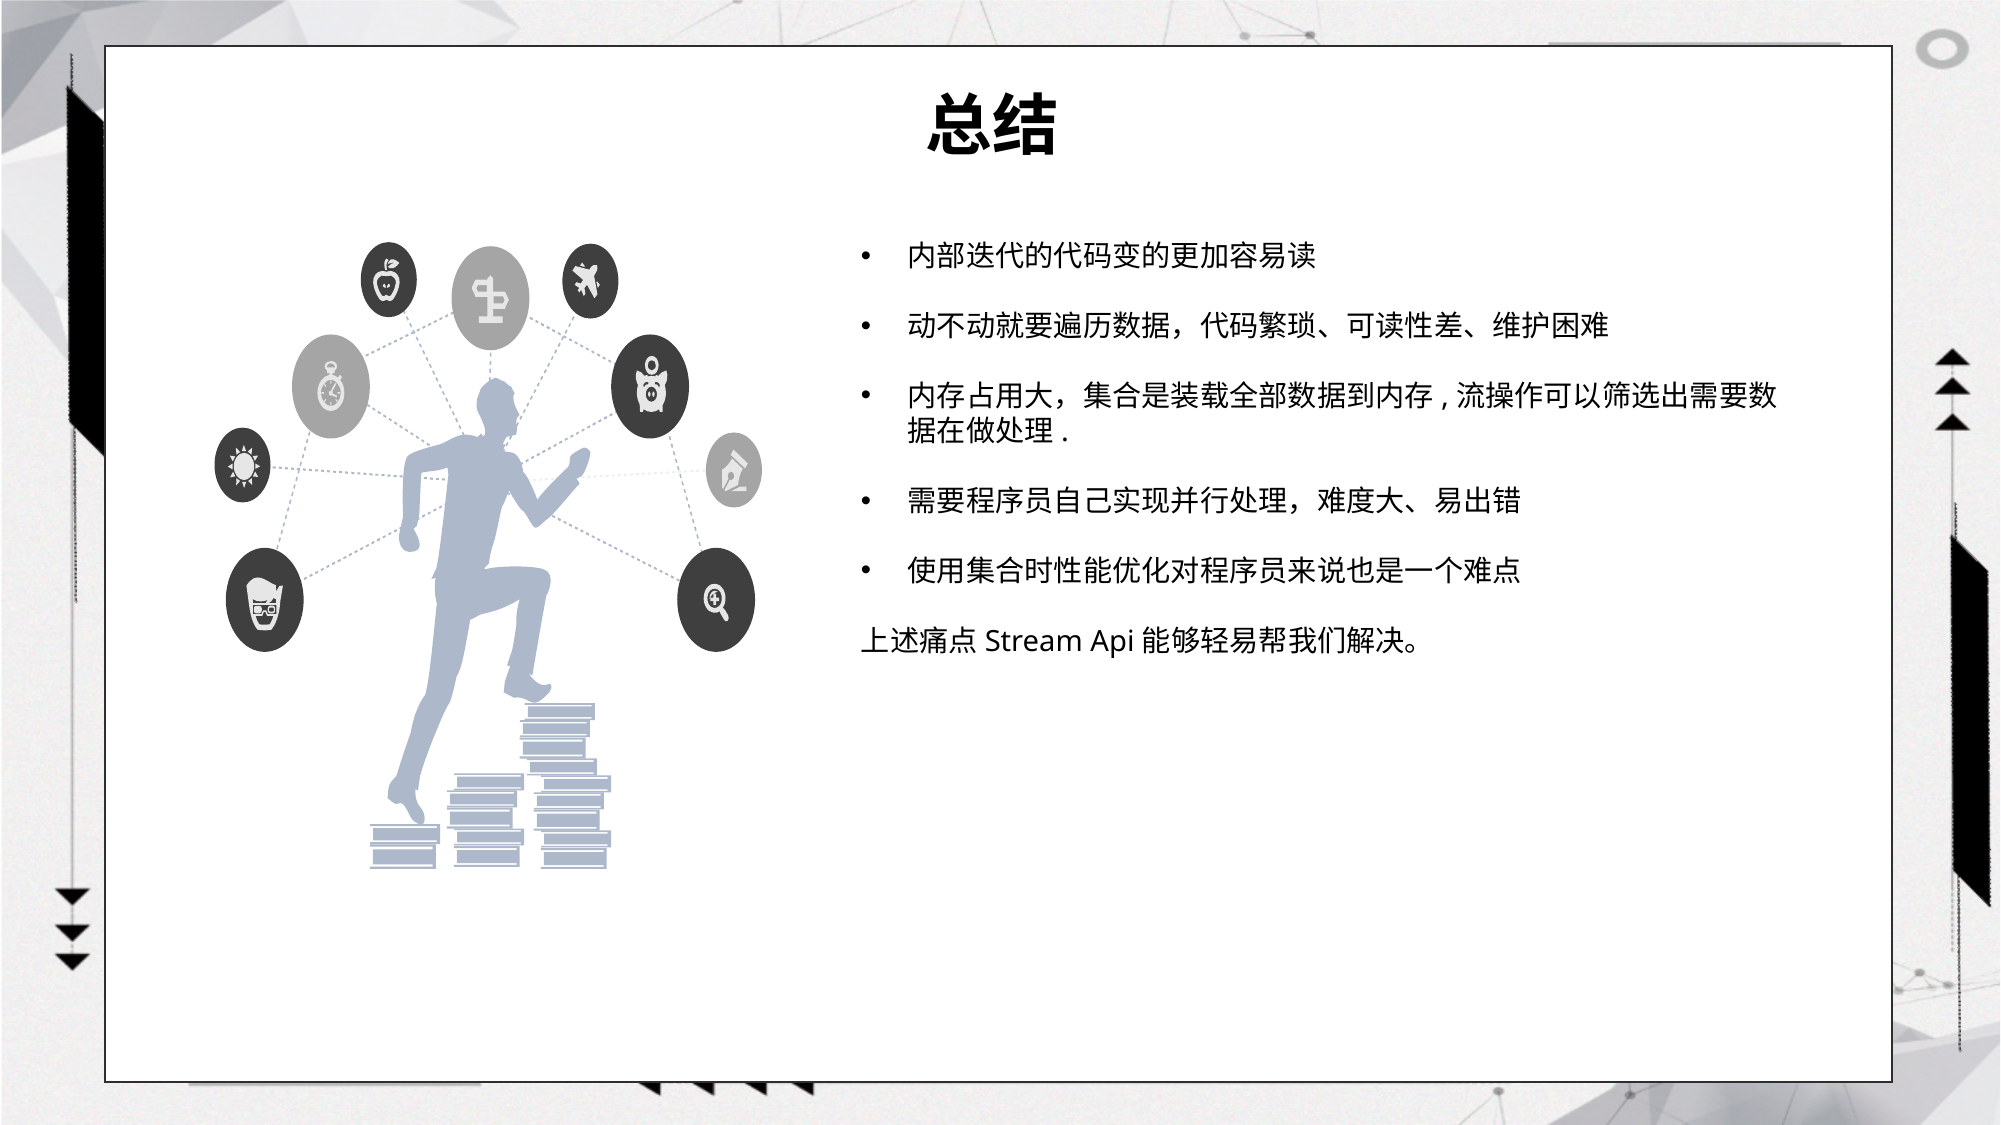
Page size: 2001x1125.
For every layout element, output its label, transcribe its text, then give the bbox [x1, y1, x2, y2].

title 总结 [640, 59, 1345, 196]
picture [0, 0, 2001, 1125]
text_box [211, 238, 765, 869]
text_box 内部迭代的代码变的更加容易读 动不动就要遍历数据，代码繁琐、可读性差、维护困难 内存占用大，集合是装载全部数据到内存,流操作可以筛选出需要数据在做处理. 需要程序员自己实现并行处理，难度大、易出错 使用集合时性能优化对程序员来说也是一个难点 上述痛点Stream Api能够轻易帮我们解决。 [845, 230, 1818, 707]
